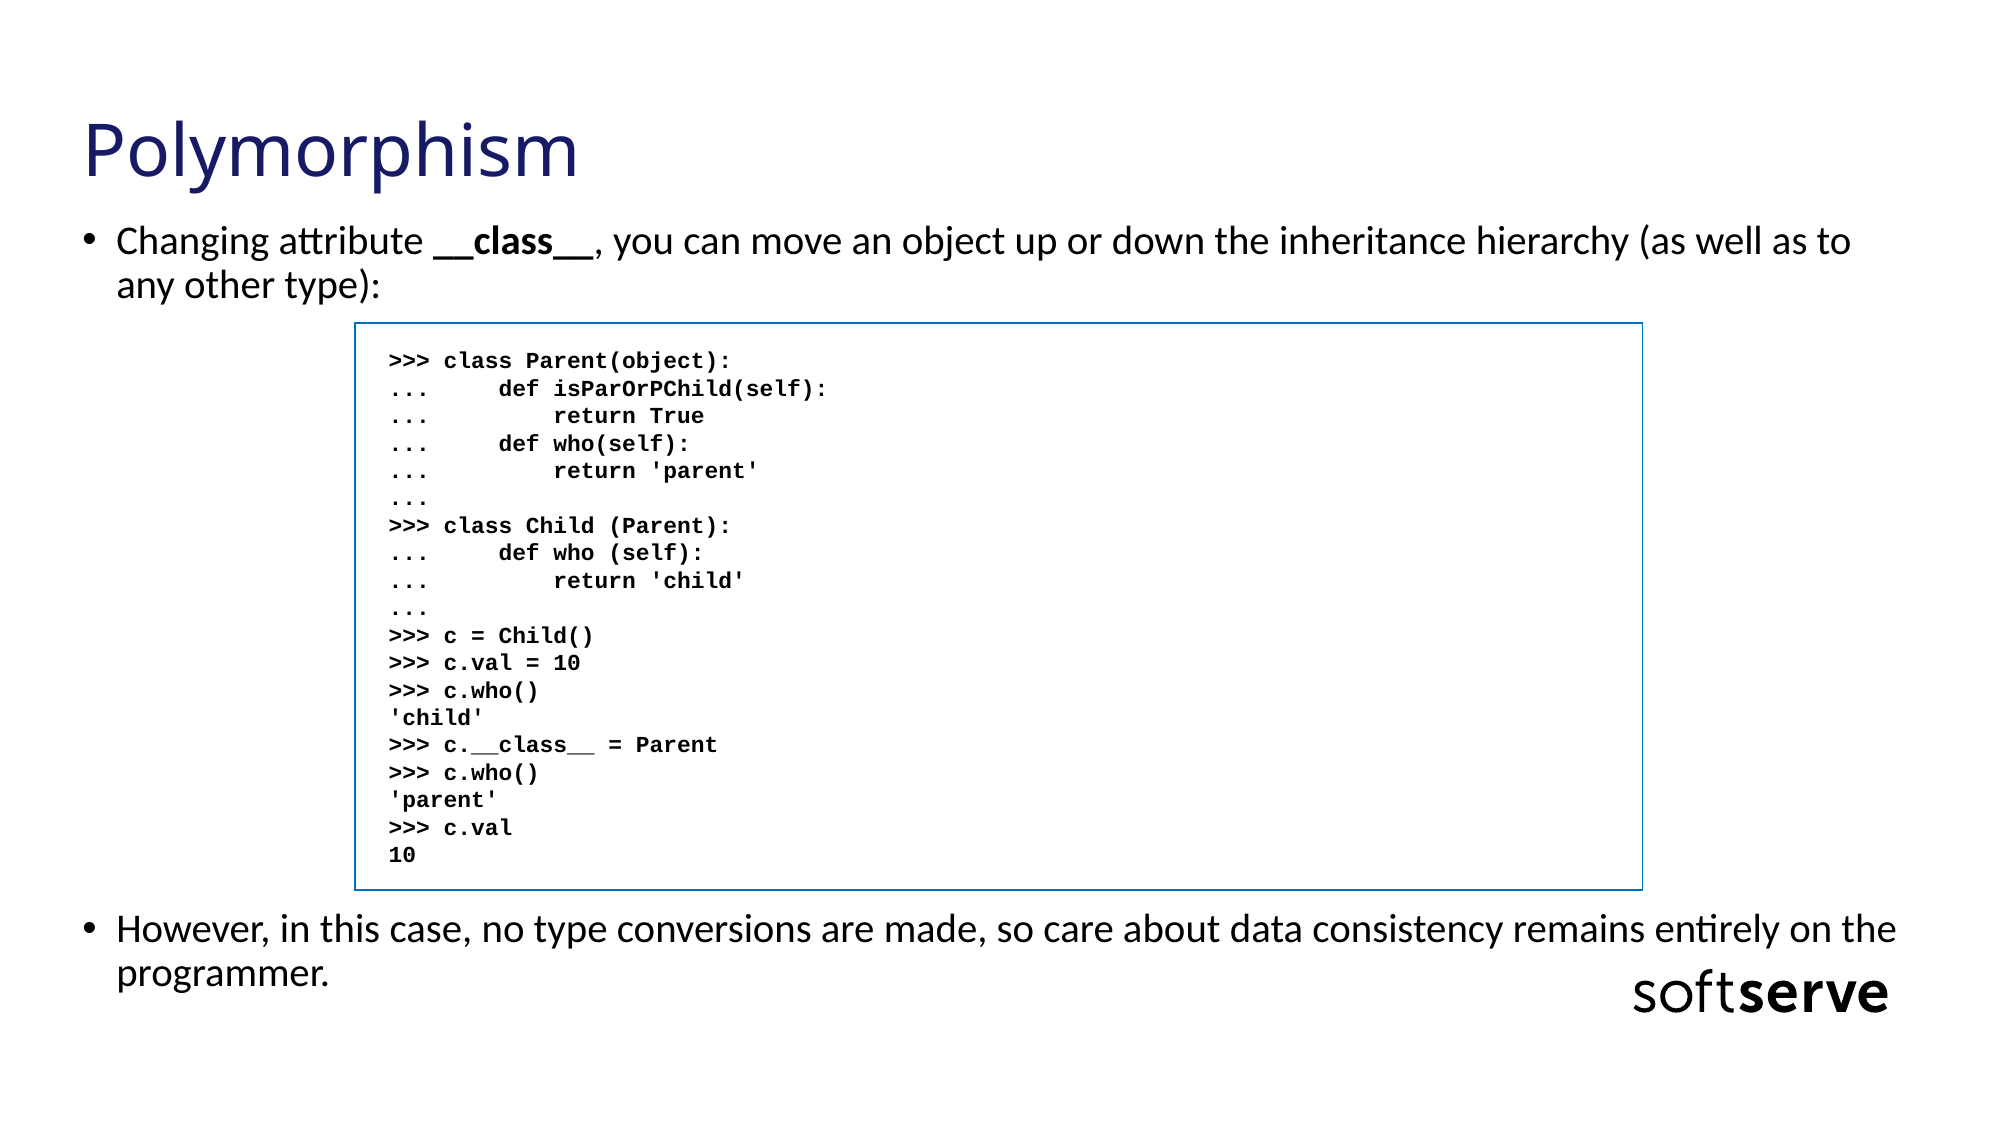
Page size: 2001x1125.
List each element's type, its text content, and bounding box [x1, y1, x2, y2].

list Changing attribute __class__, you can move an object up or down the inheritance hierarchy (as well as to any other type): However, in this case, no type conversions are made, so care about data consistency remains entirely on the programmer. [67, 211, 1930, 1006]
title Polymorphism [67, 106, 1931, 193]
text_box >>> class Parent(object): ... def isParOrPChild(self): ... return True ... def who(self): ... return 'parent' ... >>> class Child (Parent): ... def who (self): ... return 'child' ... >>> c = Child() >>> c.val = 10 >>> c.who() 'child' >>> c.__class__ = Parent >>> c.who() 'parent' >>> c.val 10 [354, 323, 1643, 890]
